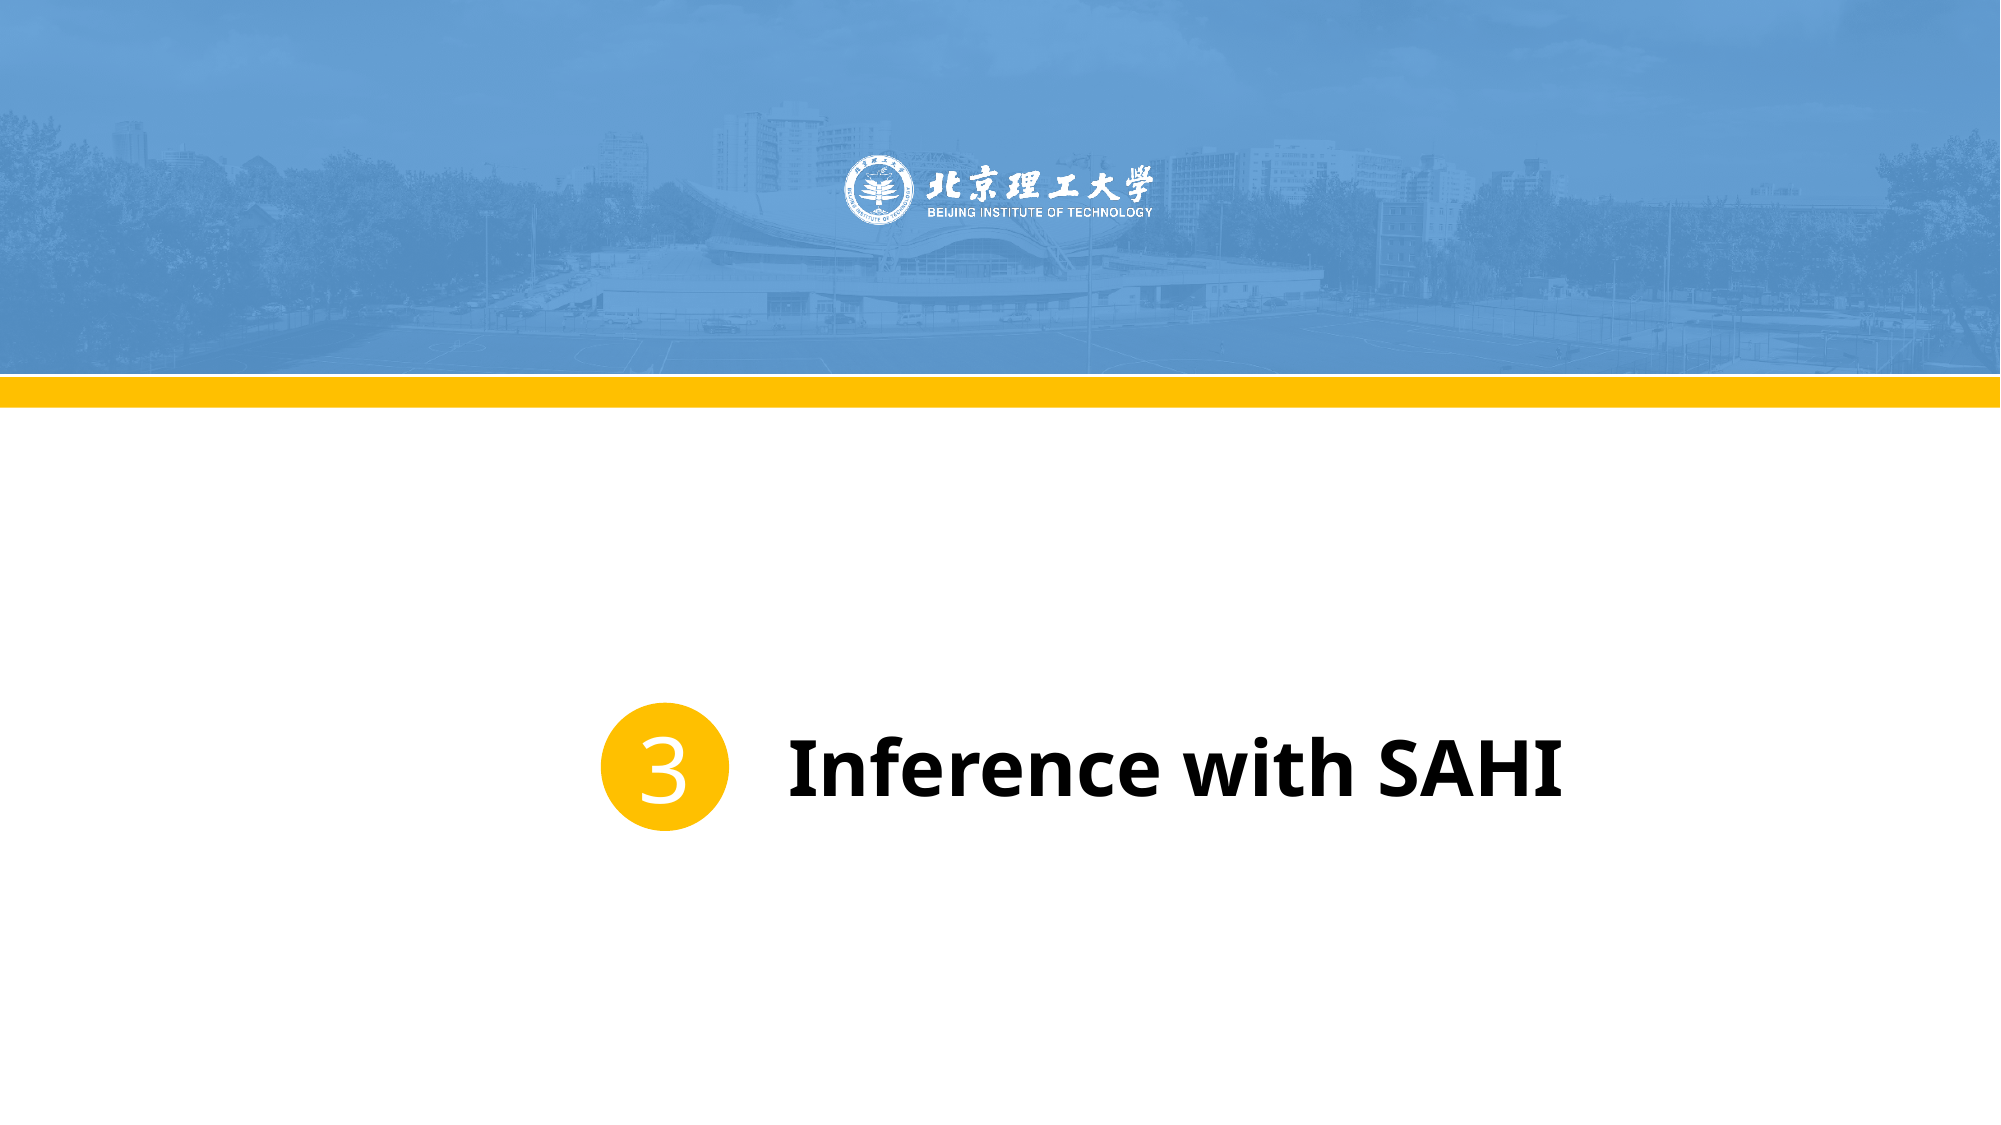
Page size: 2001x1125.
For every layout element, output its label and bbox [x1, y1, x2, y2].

picture [824, 137, 1176, 237]
text_box [600, 702, 1628, 831]
